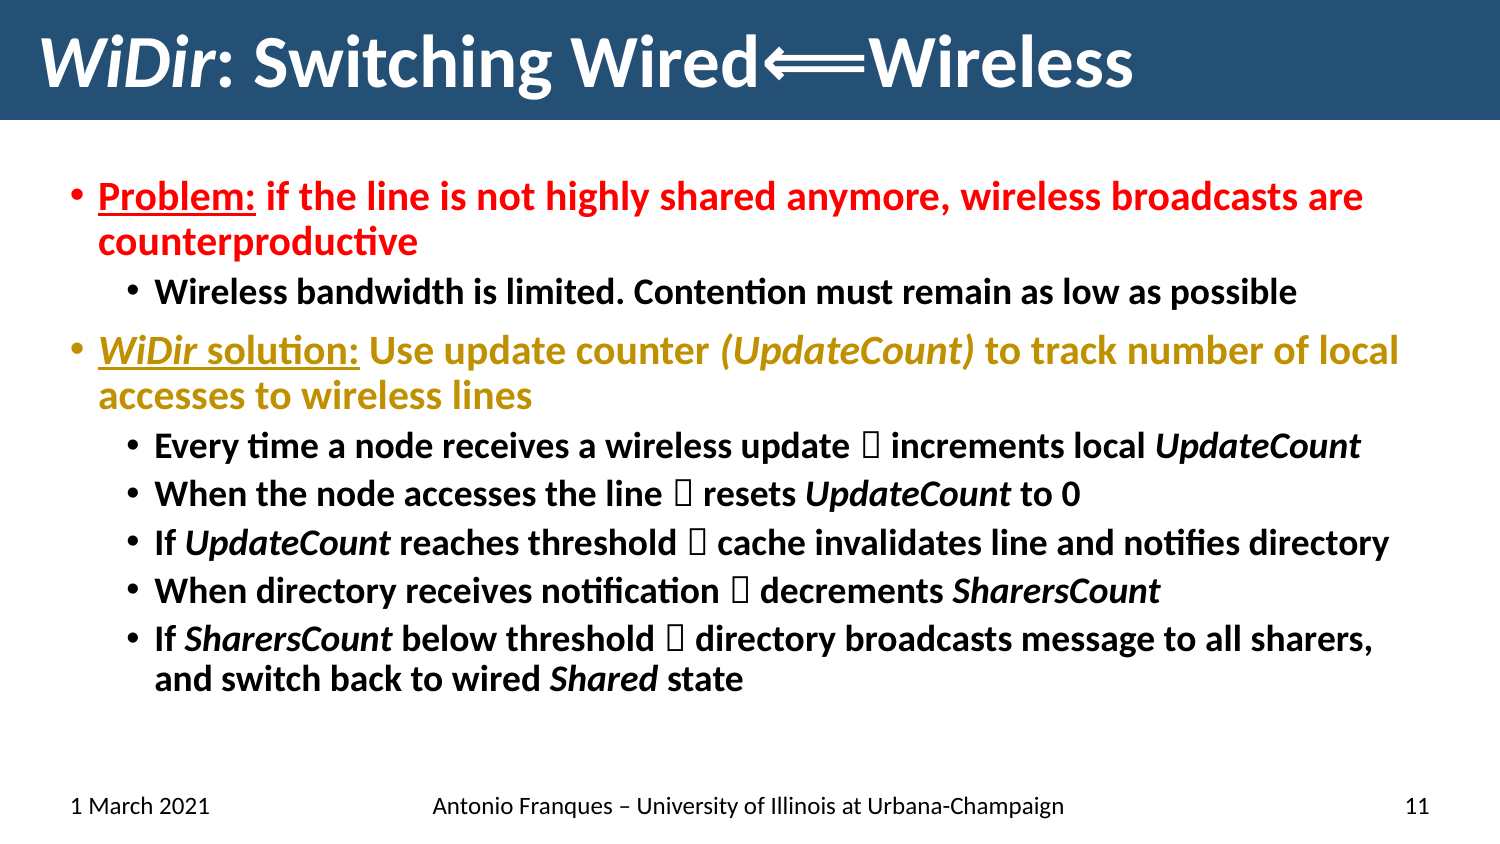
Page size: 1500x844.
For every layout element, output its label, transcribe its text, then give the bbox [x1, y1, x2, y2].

footer Antonio Franques – University of Illinois at Urbana-Champaign [414, 782, 1059, 827]
title WiDir: Switching Wired⟸Wireless [22, 15, 1478, 111]
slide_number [55, 782, 414, 827]
slide_number 11 [1059, 782, 1445, 827]
list Problem: if the line is not highly shared anymore, wireless broadcasts are counterproductive Wireless bandwidth is limited. Contention must remain as low as possible WiDir solution: Use update counter (UpdateCount) to track number of local accesses to wireless lines Every time a node receives a wireless update  increments local UpdateCount When the node accesses the line  resets UpdateCount to 0 If UpdateCount reaches threshold  cache invalidates line and notifies directory When directory receives notification  decrements SharersCount If SharersCount below threshold  directory broadcasts message to all sharers, and switch back to wired Shared state [55, 166, 1445, 760]
